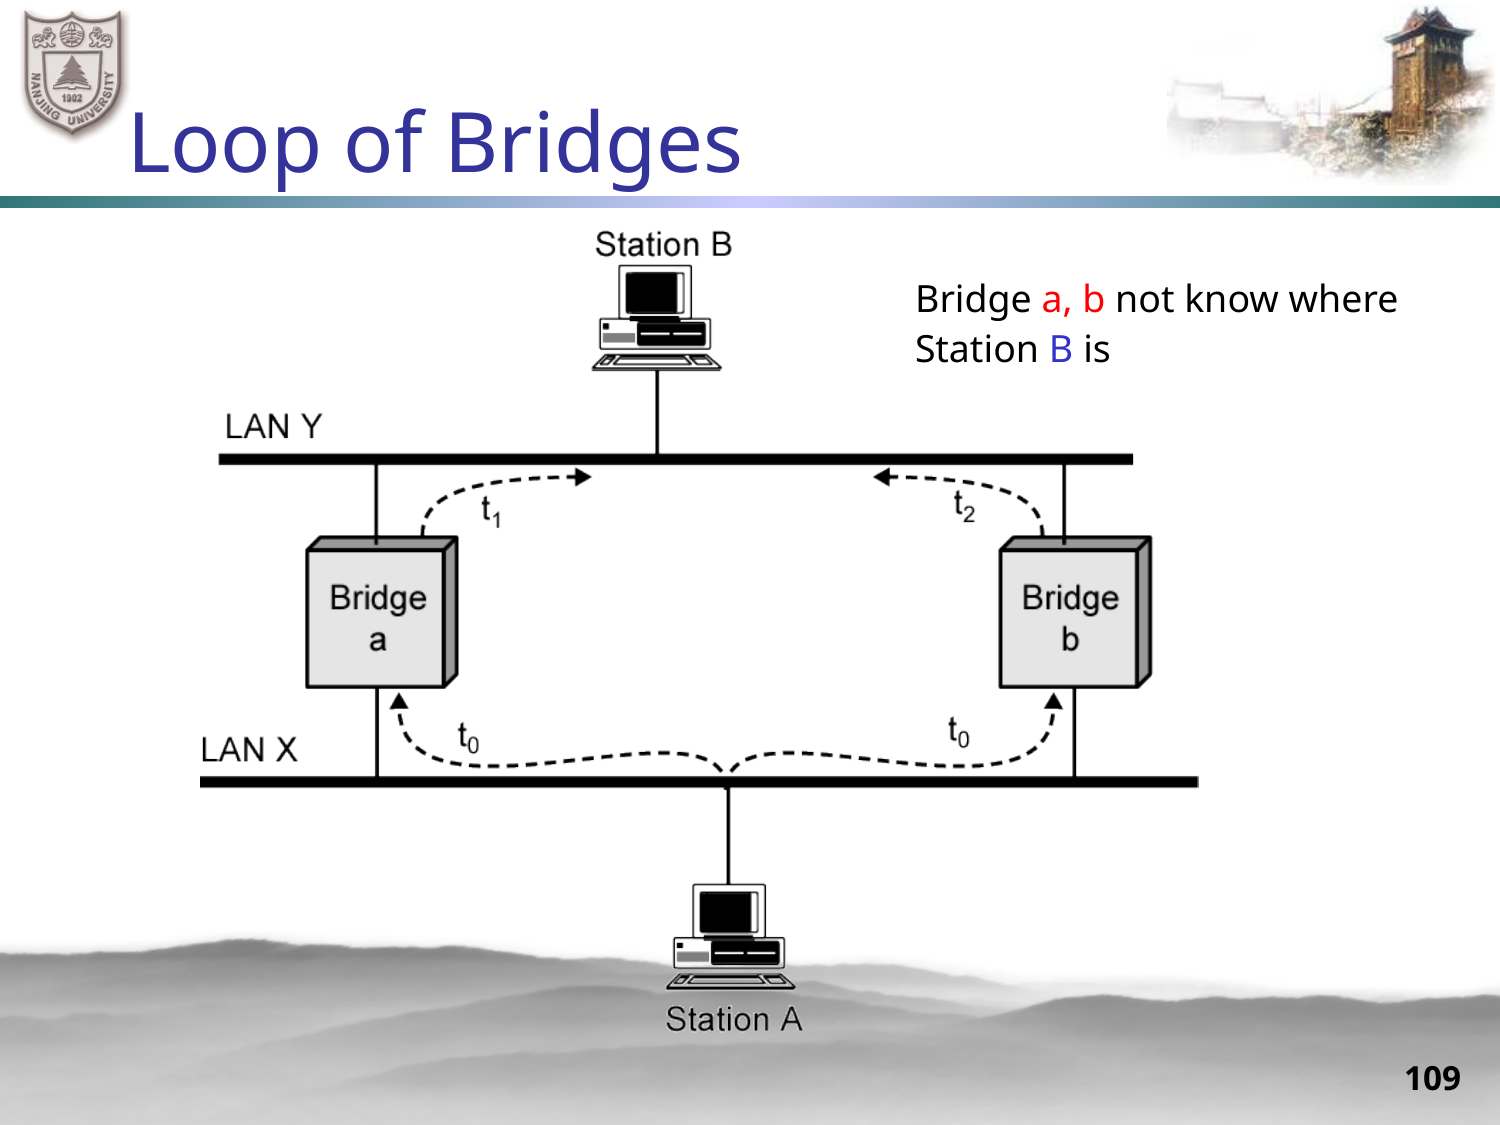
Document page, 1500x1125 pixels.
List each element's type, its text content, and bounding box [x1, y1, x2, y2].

picture [0, 0, 144, 144]
slide_number 109 [1163, 1034, 1477, 1111]
title Loop of Bridges [111, 54, 1500, 197]
picture [1167, 4, 1495, 54]
picture [0, 222, 1500, 1125]
text_box Bridge a, b not know where Station B is [1204, 263, 1436, 377]
